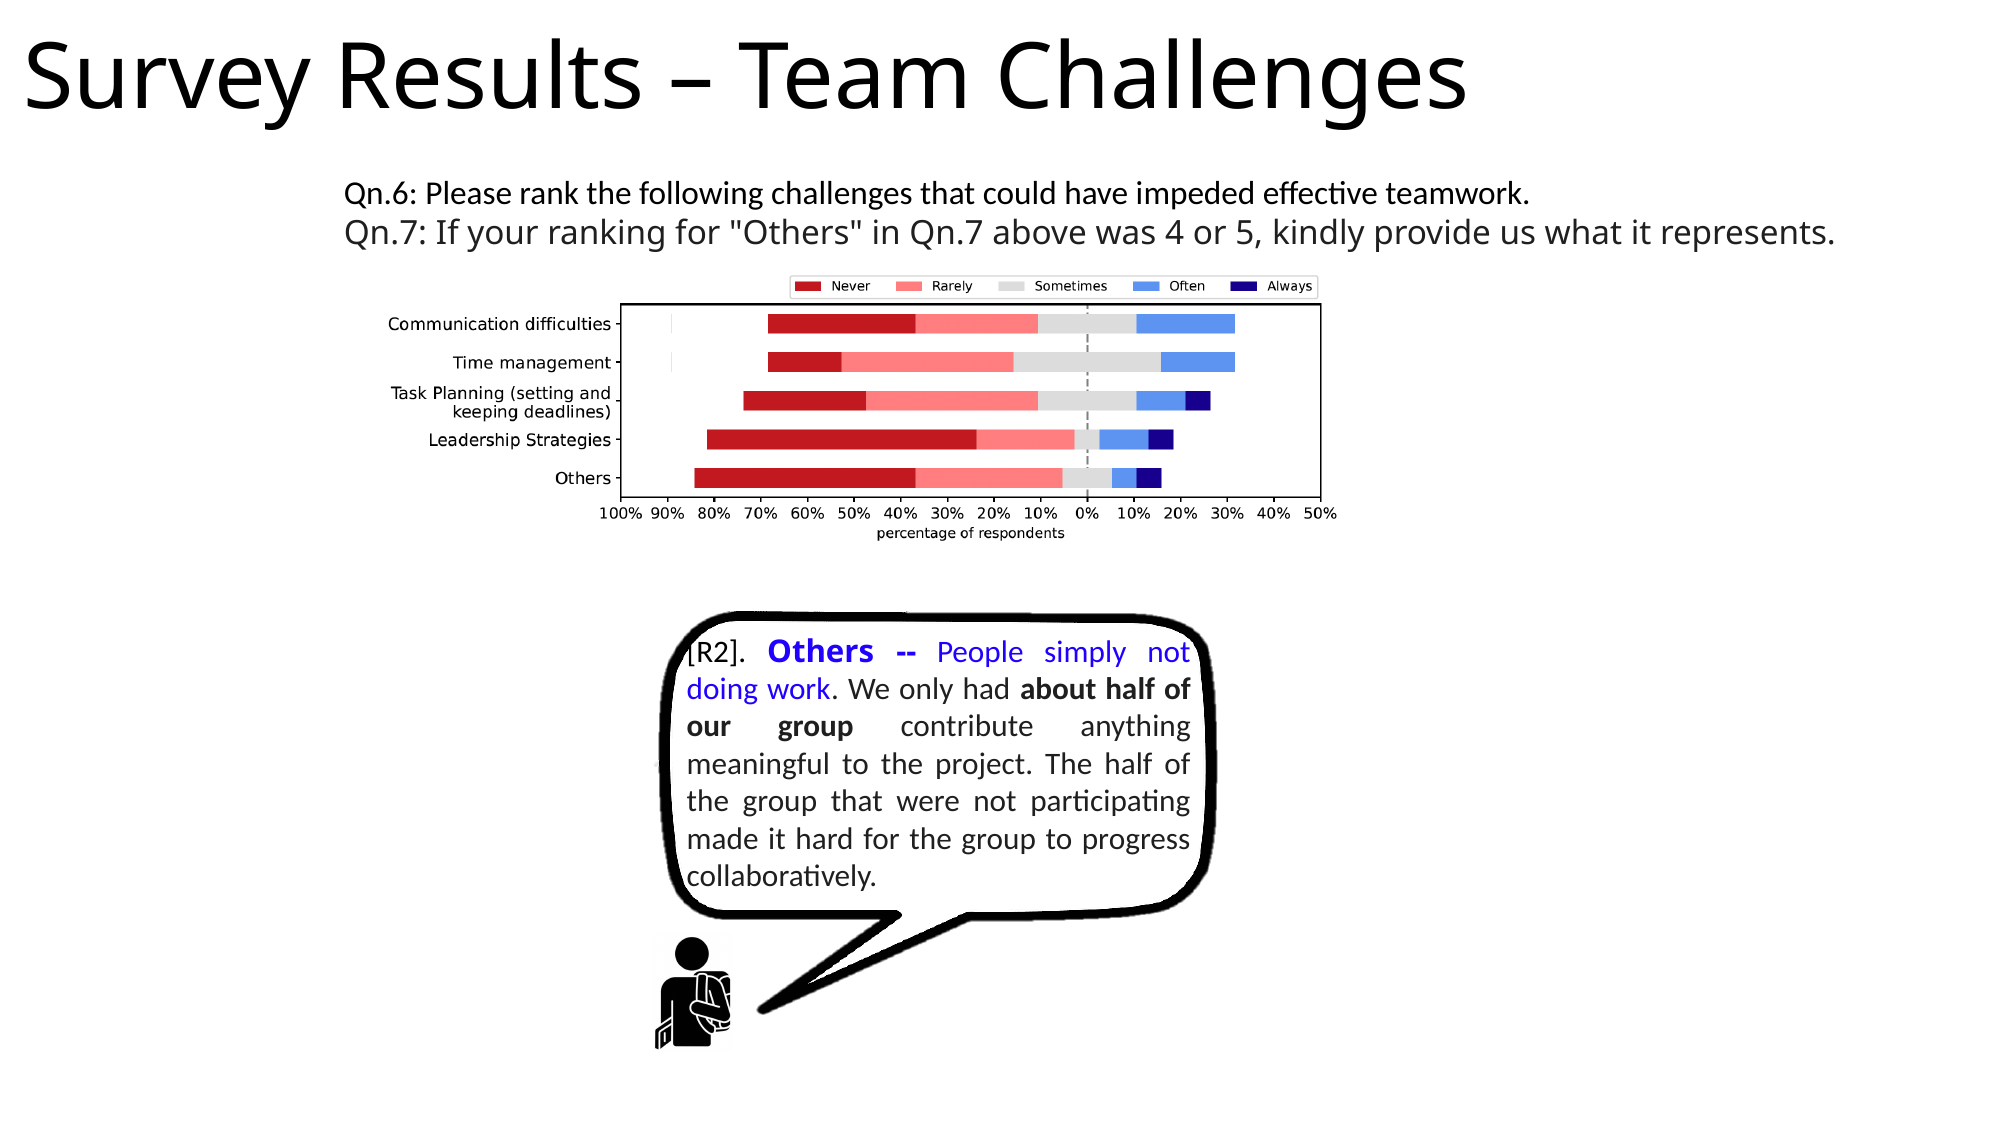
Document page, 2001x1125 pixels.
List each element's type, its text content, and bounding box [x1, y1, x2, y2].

text_box Qn.6: Please rank the following challenges that could have impeded effective teamwork. Qn.7: If your ranking for "Others" in Qn.7 above was 4 or 5, kindly provide us what it represents. [329, 163, 1913, 259]
text_box Survey Results – Team Challenges [8, 19, 1733, 138]
picture [385, 270, 1340, 546]
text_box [653, 611, 1220, 1052]
